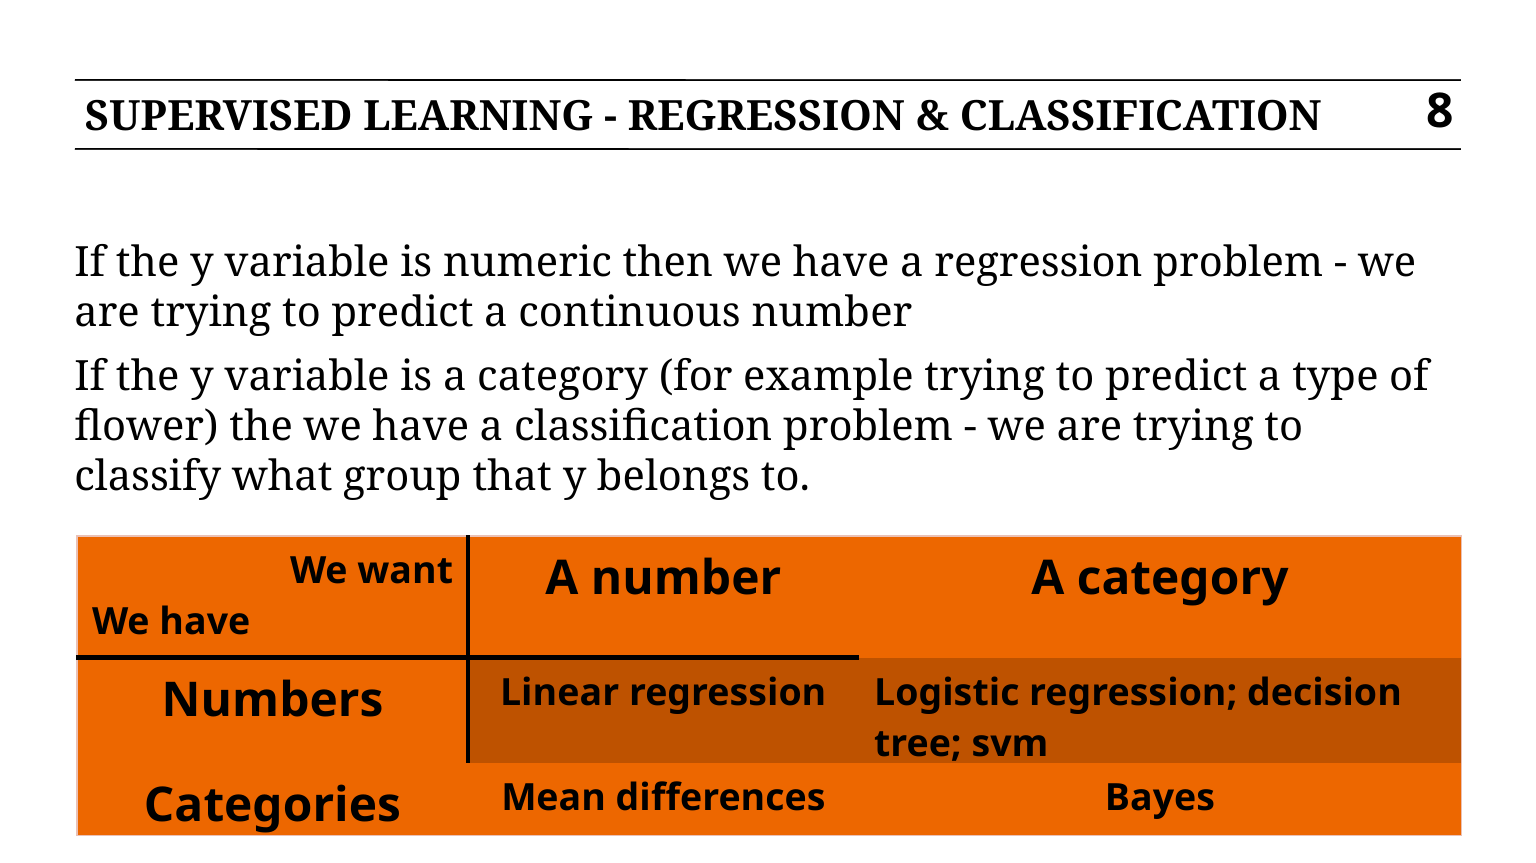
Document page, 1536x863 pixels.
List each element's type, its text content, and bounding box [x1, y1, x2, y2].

table_header We want We have [78, 537, 466, 655]
table_header A category [859, 537, 1461, 658]
table_cell Categories [78, 763, 468, 835]
table_cell Linear regression [470, 660, 859, 763]
table_header A number [470, 537, 859, 655]
slide_number 8 [1424, 83, 1456, 142]
table_cell Mean differences [468, 763, 859, 835]
table_cell Bayes [859, 763, 1461, 835]
table_cell Numbers [78, 660, 466, 763]
text_box If the y variable is numeric then we have a regression problem - we are trying to predict a continuous number If the y variable is a category (for example trying to predict a type of flower) the we have a classification problem - we are trying to classify what group that y belongs to. [74, 234, 1462, 500]
title SUPERVISED LEARNING - REGRESSION & CLASSIFICATION [76, 82, 1369, 234]
table_cell Logistic regression; decision tree; svm [859, 658, 1461, 763]
